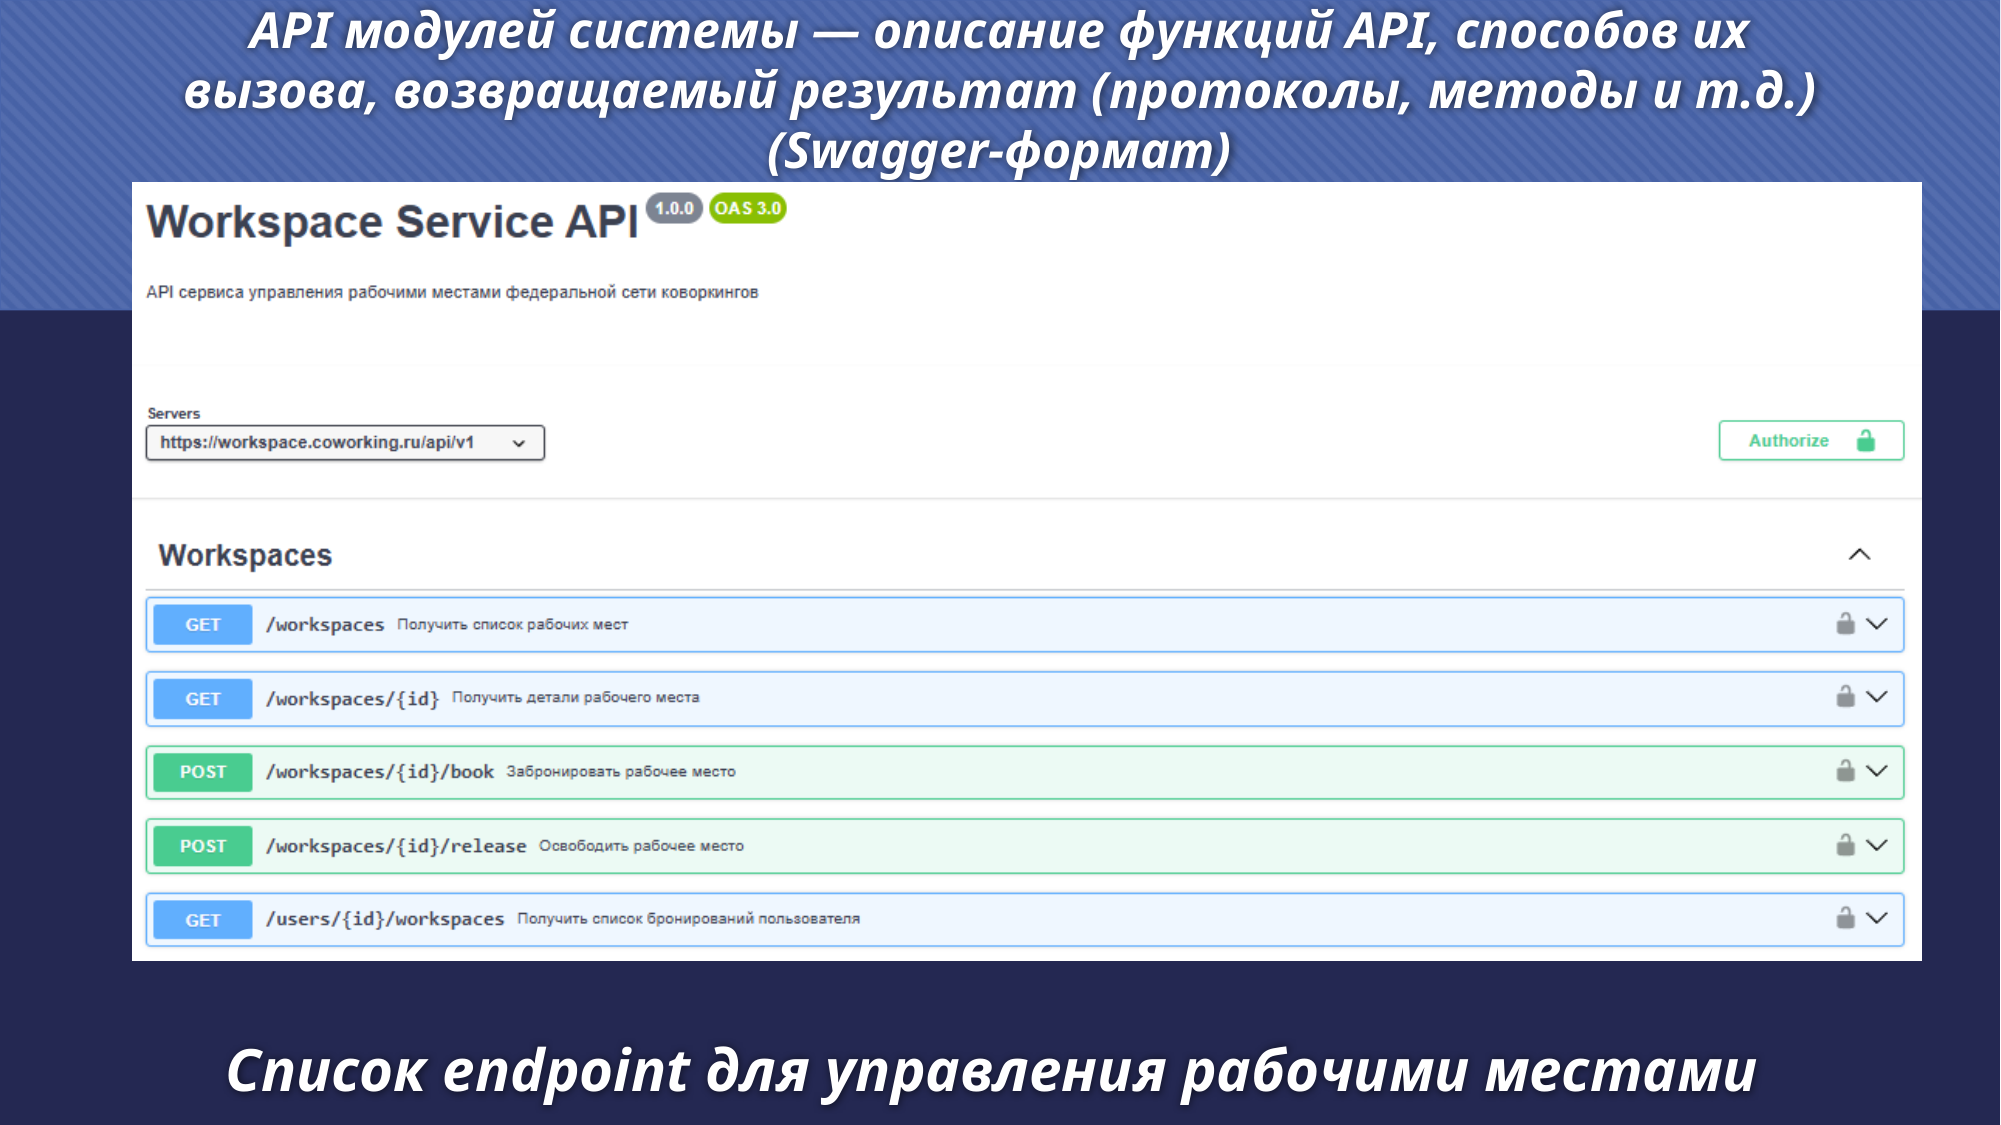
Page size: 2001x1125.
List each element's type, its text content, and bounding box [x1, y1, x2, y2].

text_box Список endpoint для управления рабочими местами [0, 973, 2000, 1111]
picture [132, 182, 1922, 962]
title API модулей системы — описание функций API, способов их вызова, возвращаемый результат (протоколы, методы и т.д.) (Swagger-формат) [132, 0, 1868, 182]
